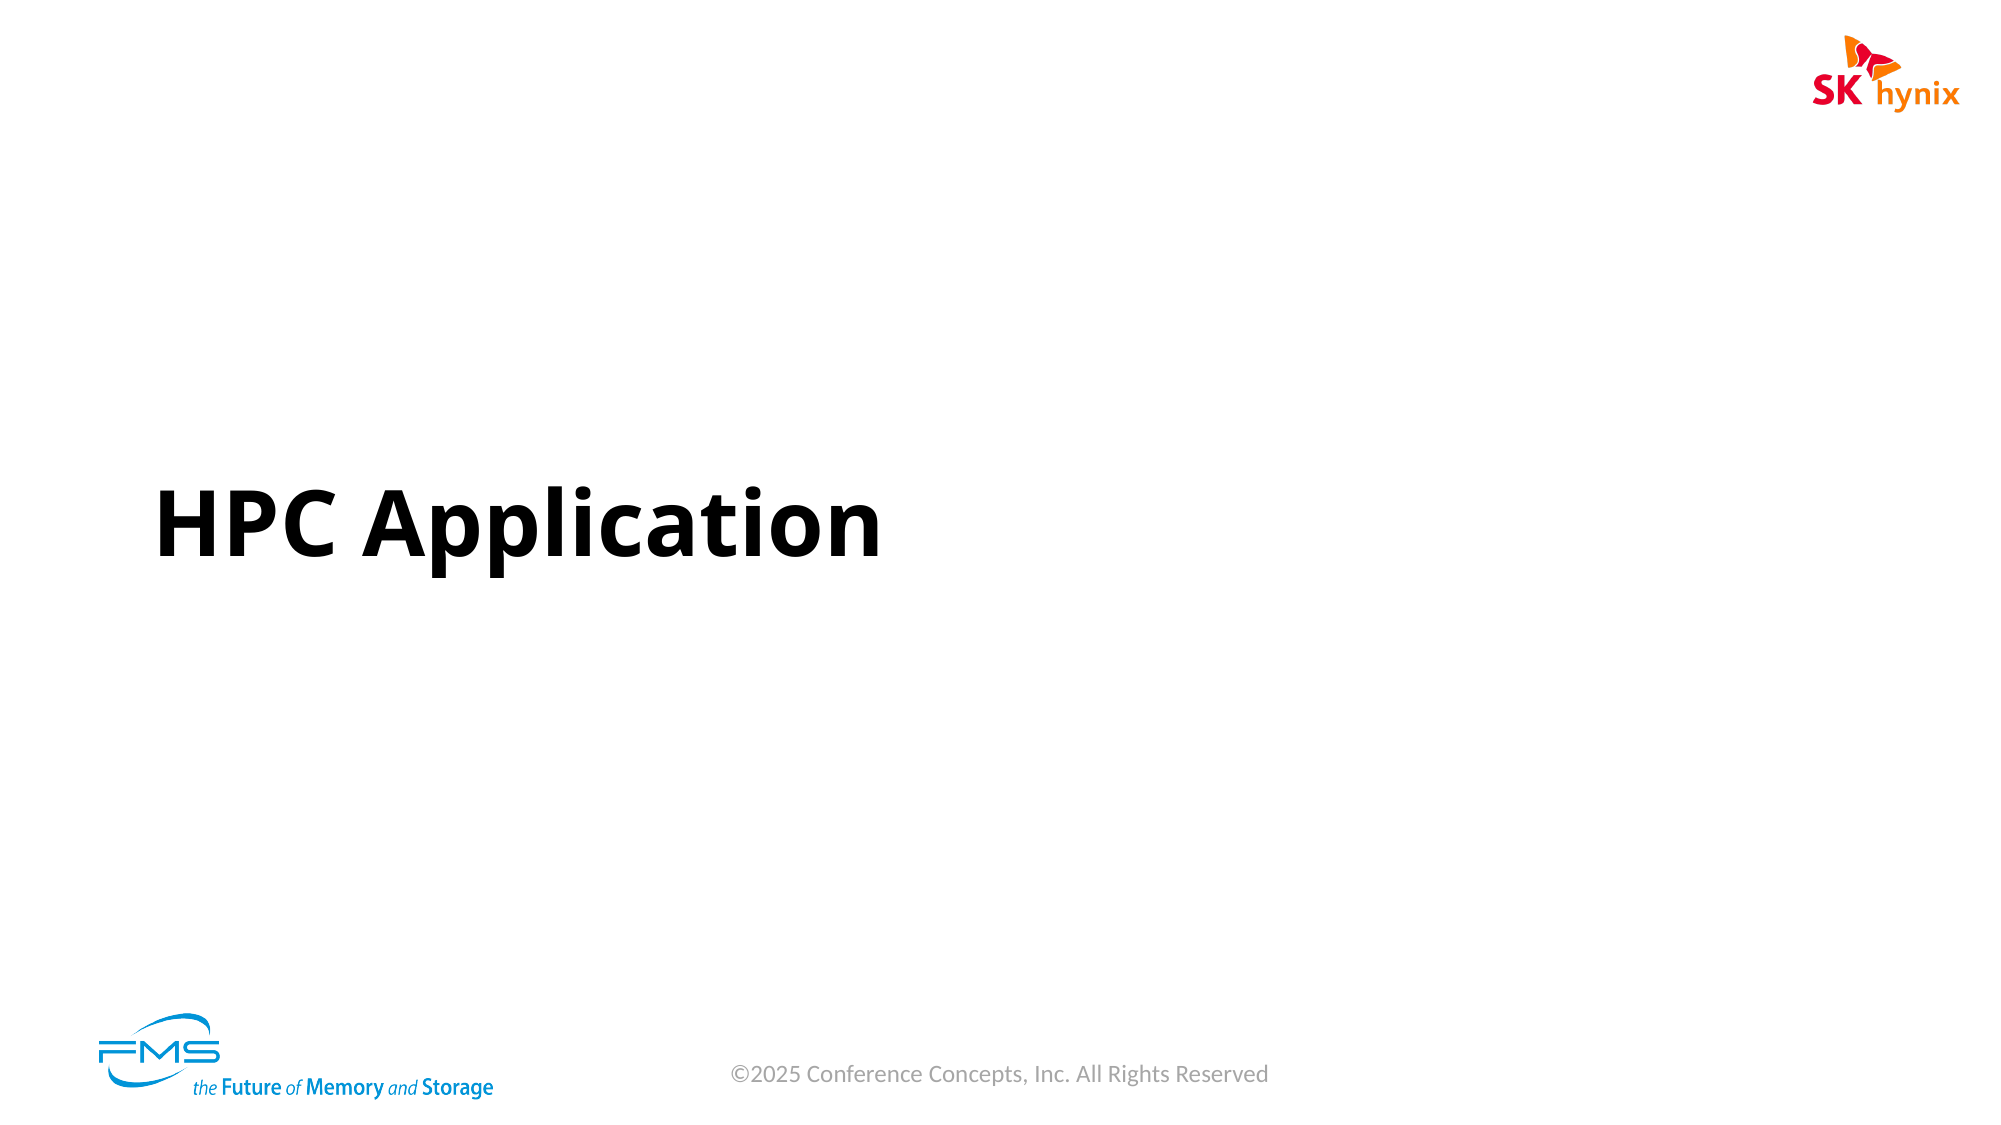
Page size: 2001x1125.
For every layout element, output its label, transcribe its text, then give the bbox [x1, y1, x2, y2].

title HPC Application [137, 417, 1863, 635]
footer ©2025 Conference Concepts, Inc. All Rights Reserved [662, 1042, 1338, 1103]
picture [99, 1013, 493, 1100]
picture [1805, 29, 1968, 119]
